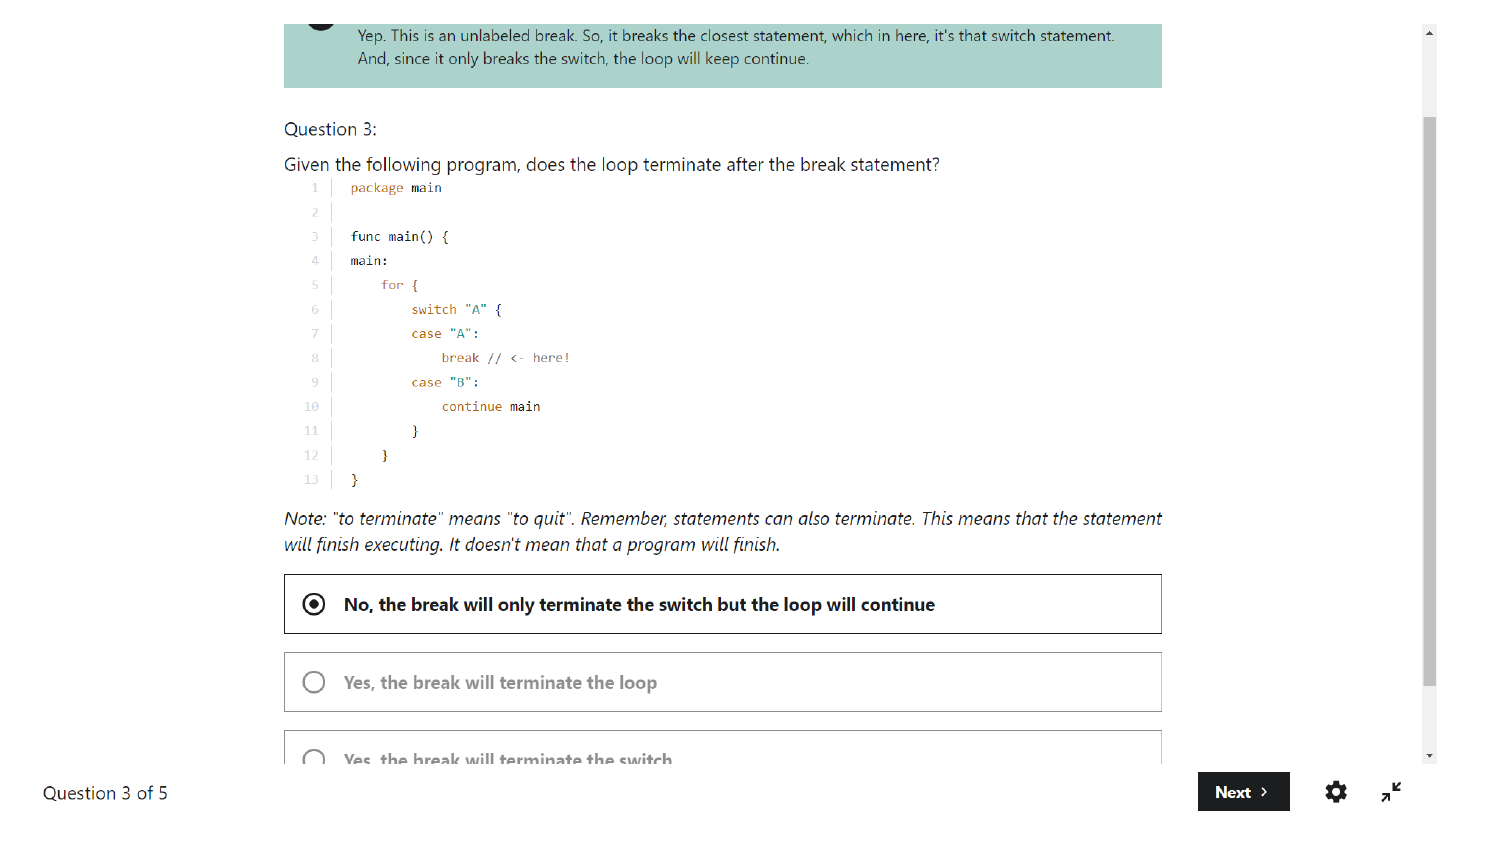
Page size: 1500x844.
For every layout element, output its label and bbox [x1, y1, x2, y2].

picture [24, 24, 1437, 819]
